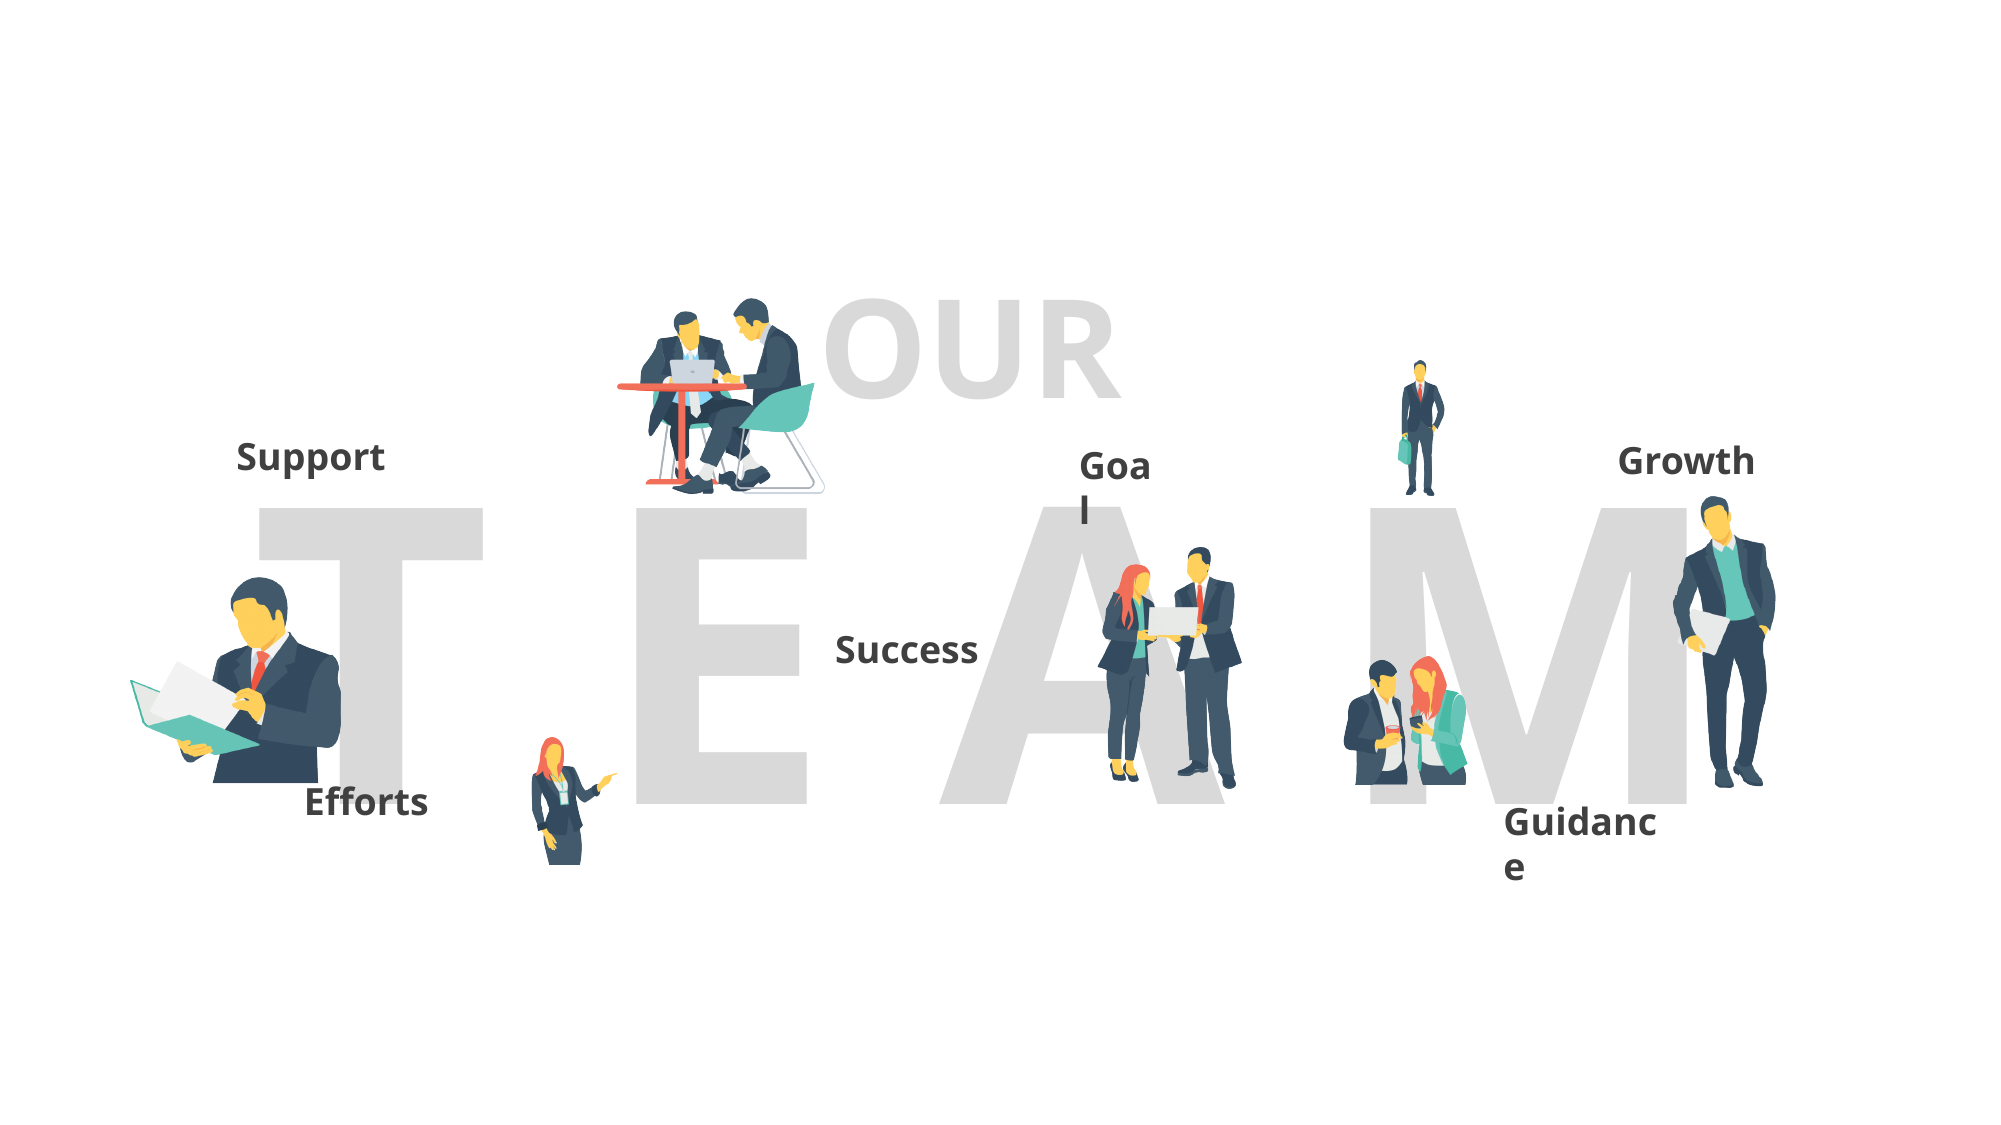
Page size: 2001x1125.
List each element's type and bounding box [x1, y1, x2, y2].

text_box [130, 253, 1870, 901]
